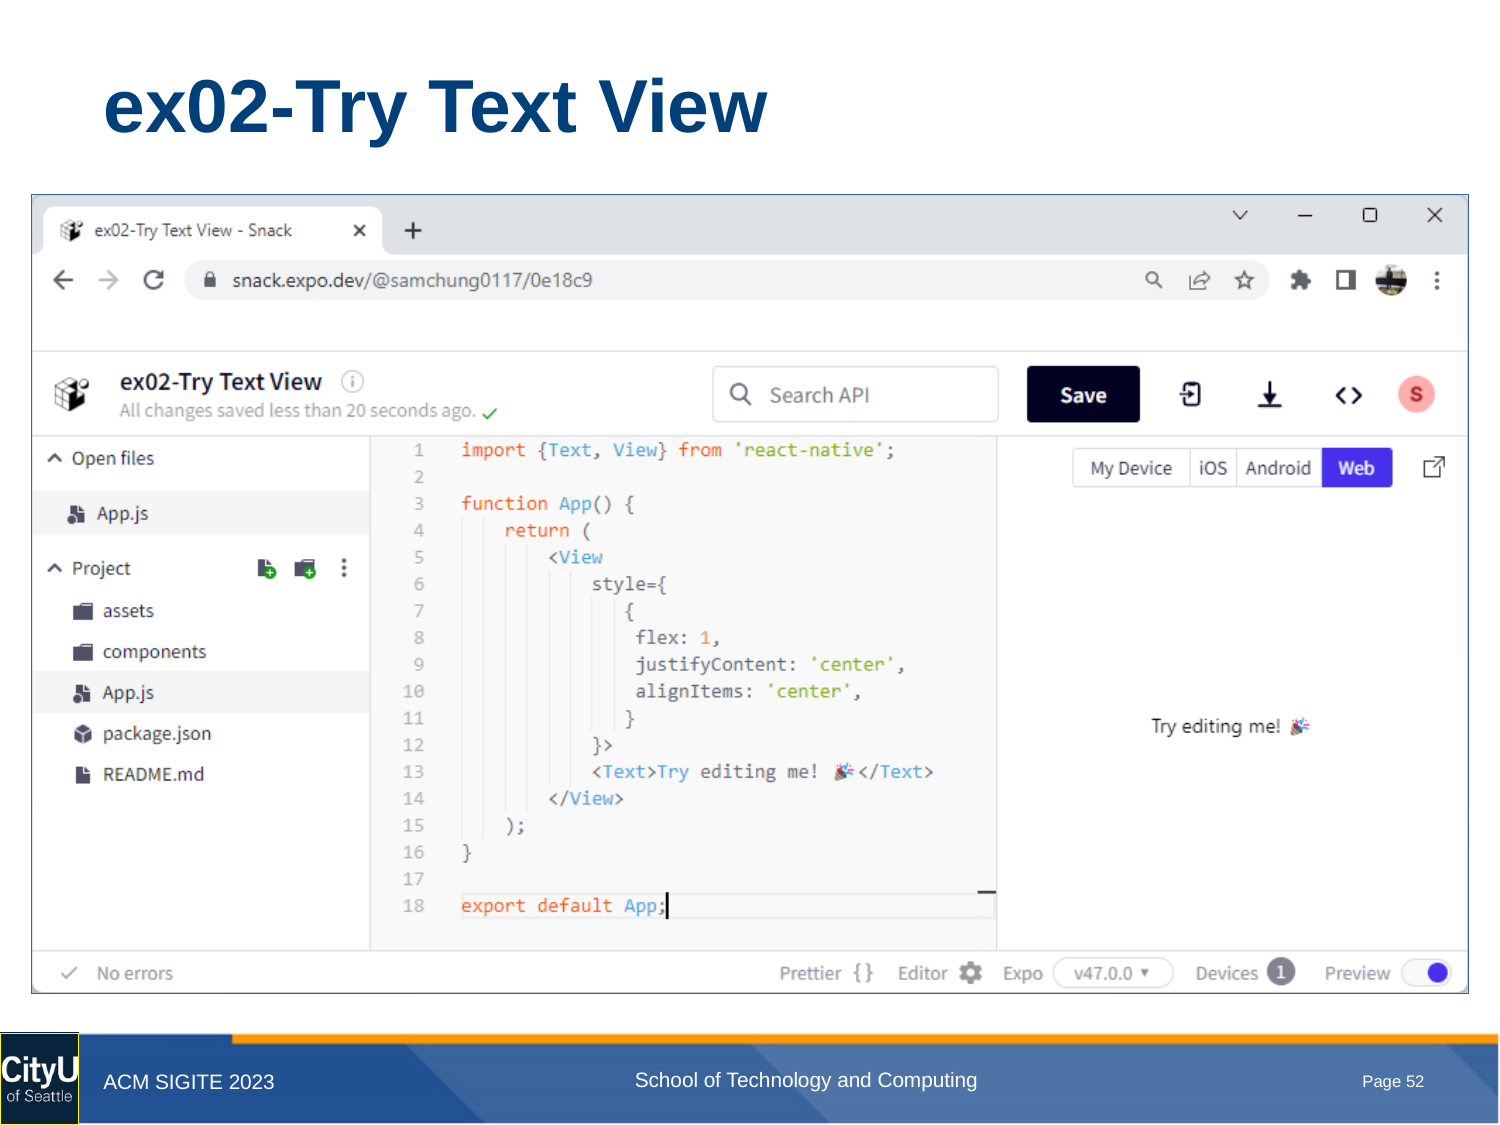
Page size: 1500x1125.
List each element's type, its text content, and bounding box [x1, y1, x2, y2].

picture [0, 1032, 1500, 1125]
title ex02-Try Text View [88, 49, 1451, 192]
picture [1, 1034, 78, 1124]
picture [31, 194, 1469, 994]
